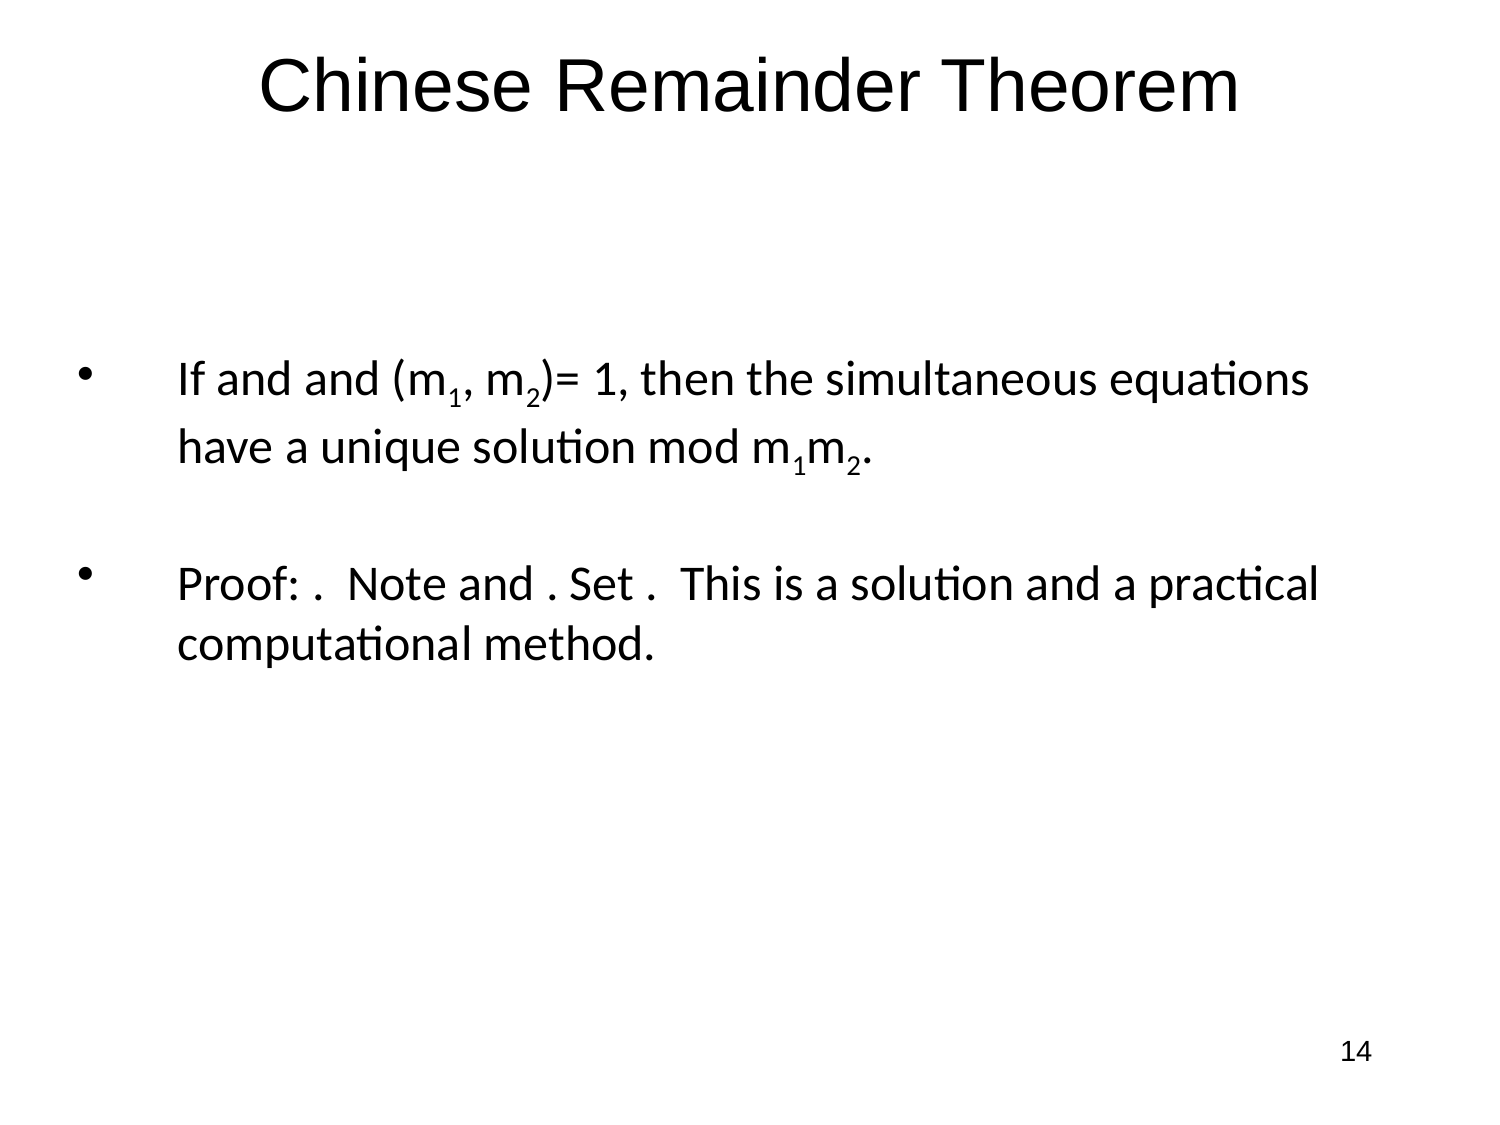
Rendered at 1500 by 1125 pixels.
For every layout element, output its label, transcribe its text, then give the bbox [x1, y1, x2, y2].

title Chinese Remainder Theorem [112, 0, 1388, 163]
slide_number 14 [1074, 1024, 1388, 1101]
